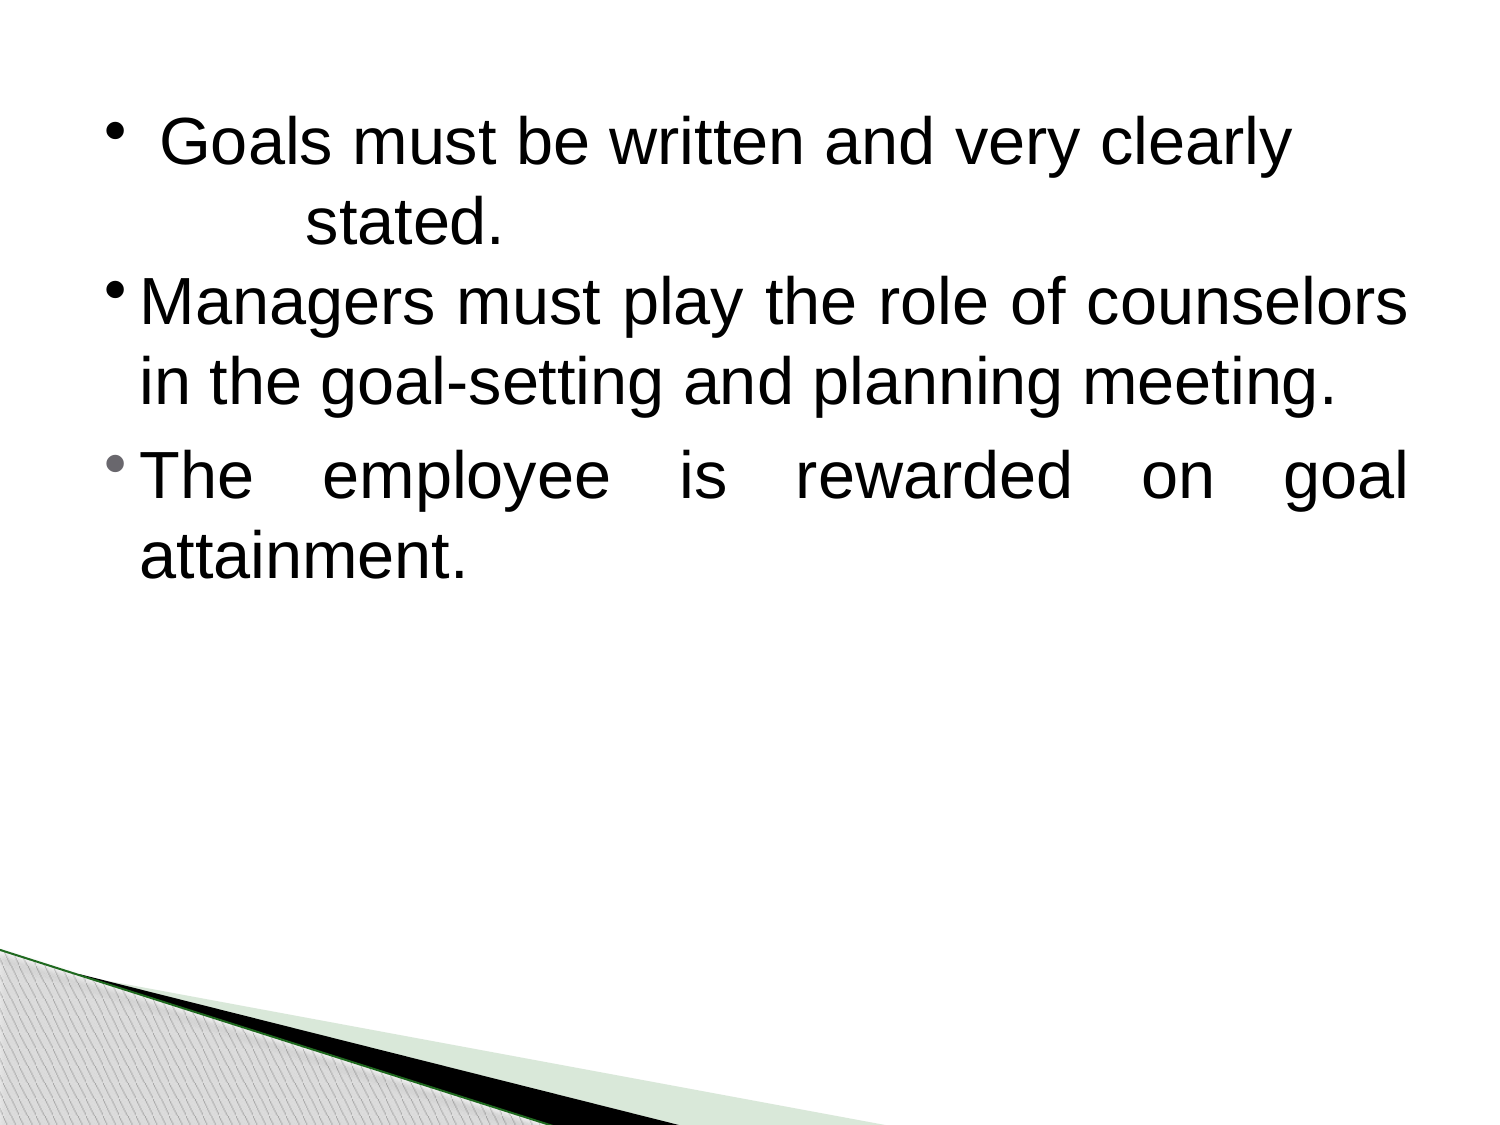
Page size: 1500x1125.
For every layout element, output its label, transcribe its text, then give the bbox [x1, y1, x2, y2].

text_box Goals must be written and very clearly stated. Managers must play the role of counselors in the goal-setting and planning meeting. The employee is rewarded on goal attainment. [50, 90, 1425, 792]
